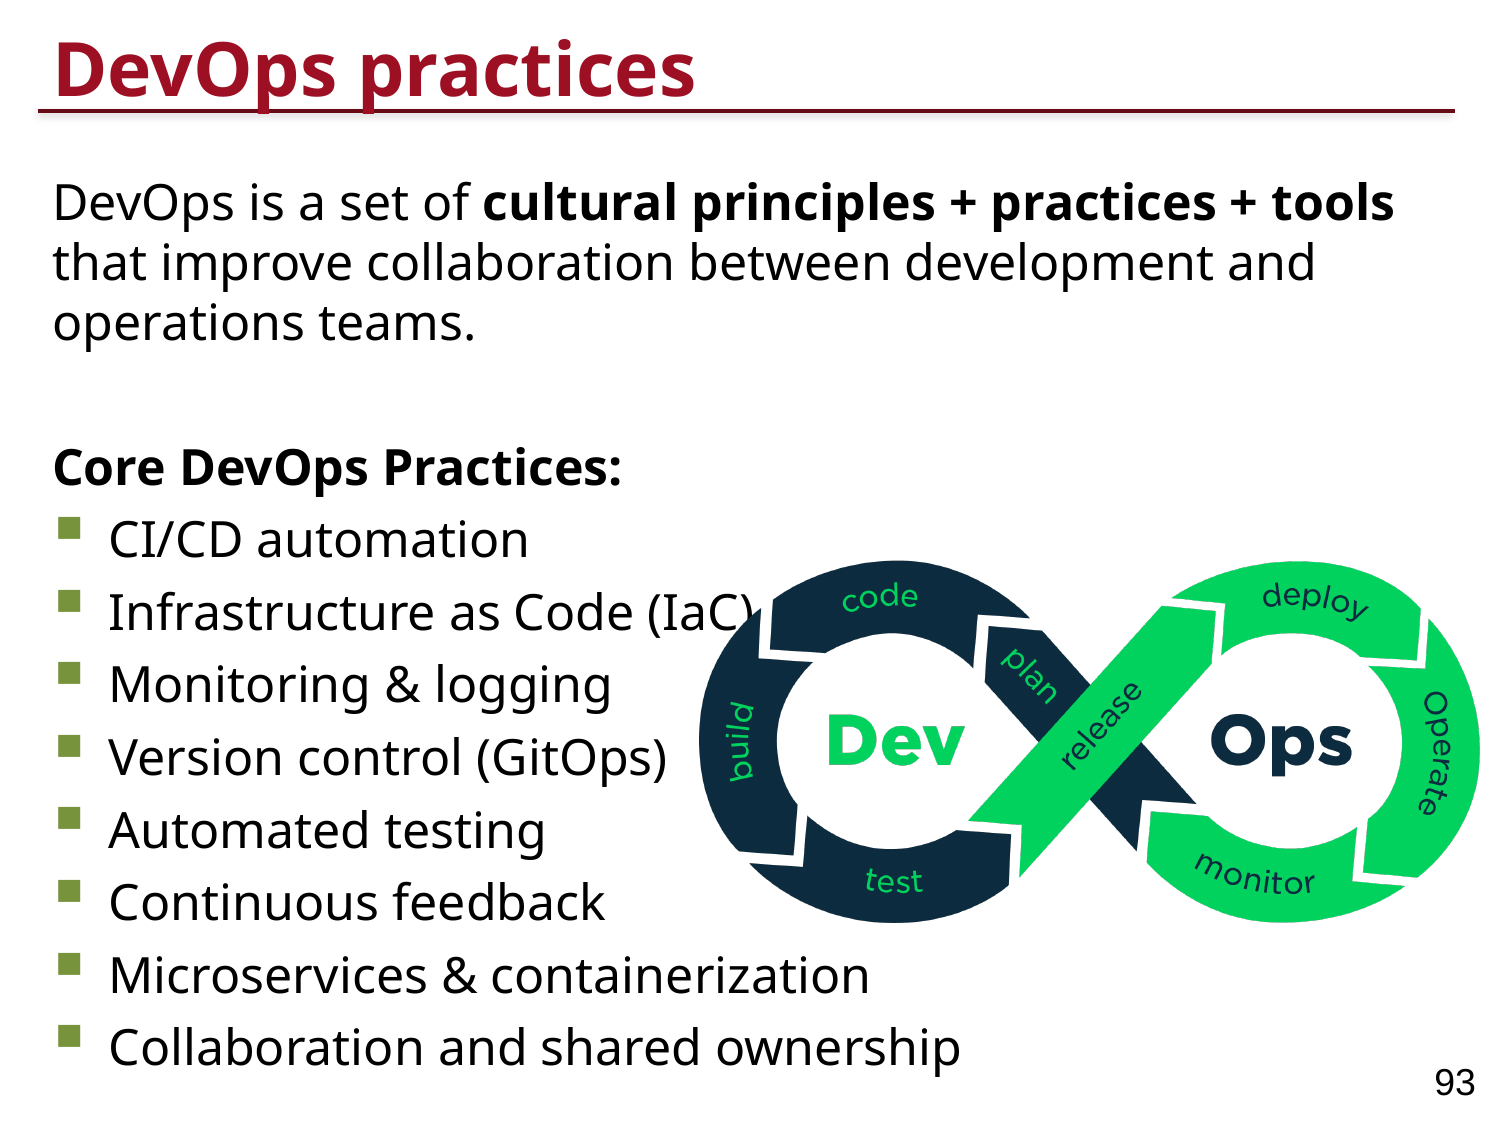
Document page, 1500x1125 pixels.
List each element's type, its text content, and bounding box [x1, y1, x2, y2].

picture [681, 527, 1500, 949]
title DevOps practices [37, 13, 1455, 120]
slide_number 93 [1419, 1050, 1500, 1125]
list DevOps is a set of cultural principles + practices + tools that improve collaboration between development and operations teams. Core DevOps Practices: CI/CD automation Infrastructure as Code (IaC) Monitoring & logging Version control (GitOps) Automated testing Continuous feedback Microservices & containerization Collaboration and shared ownership [37, 162, 1455, 764]
